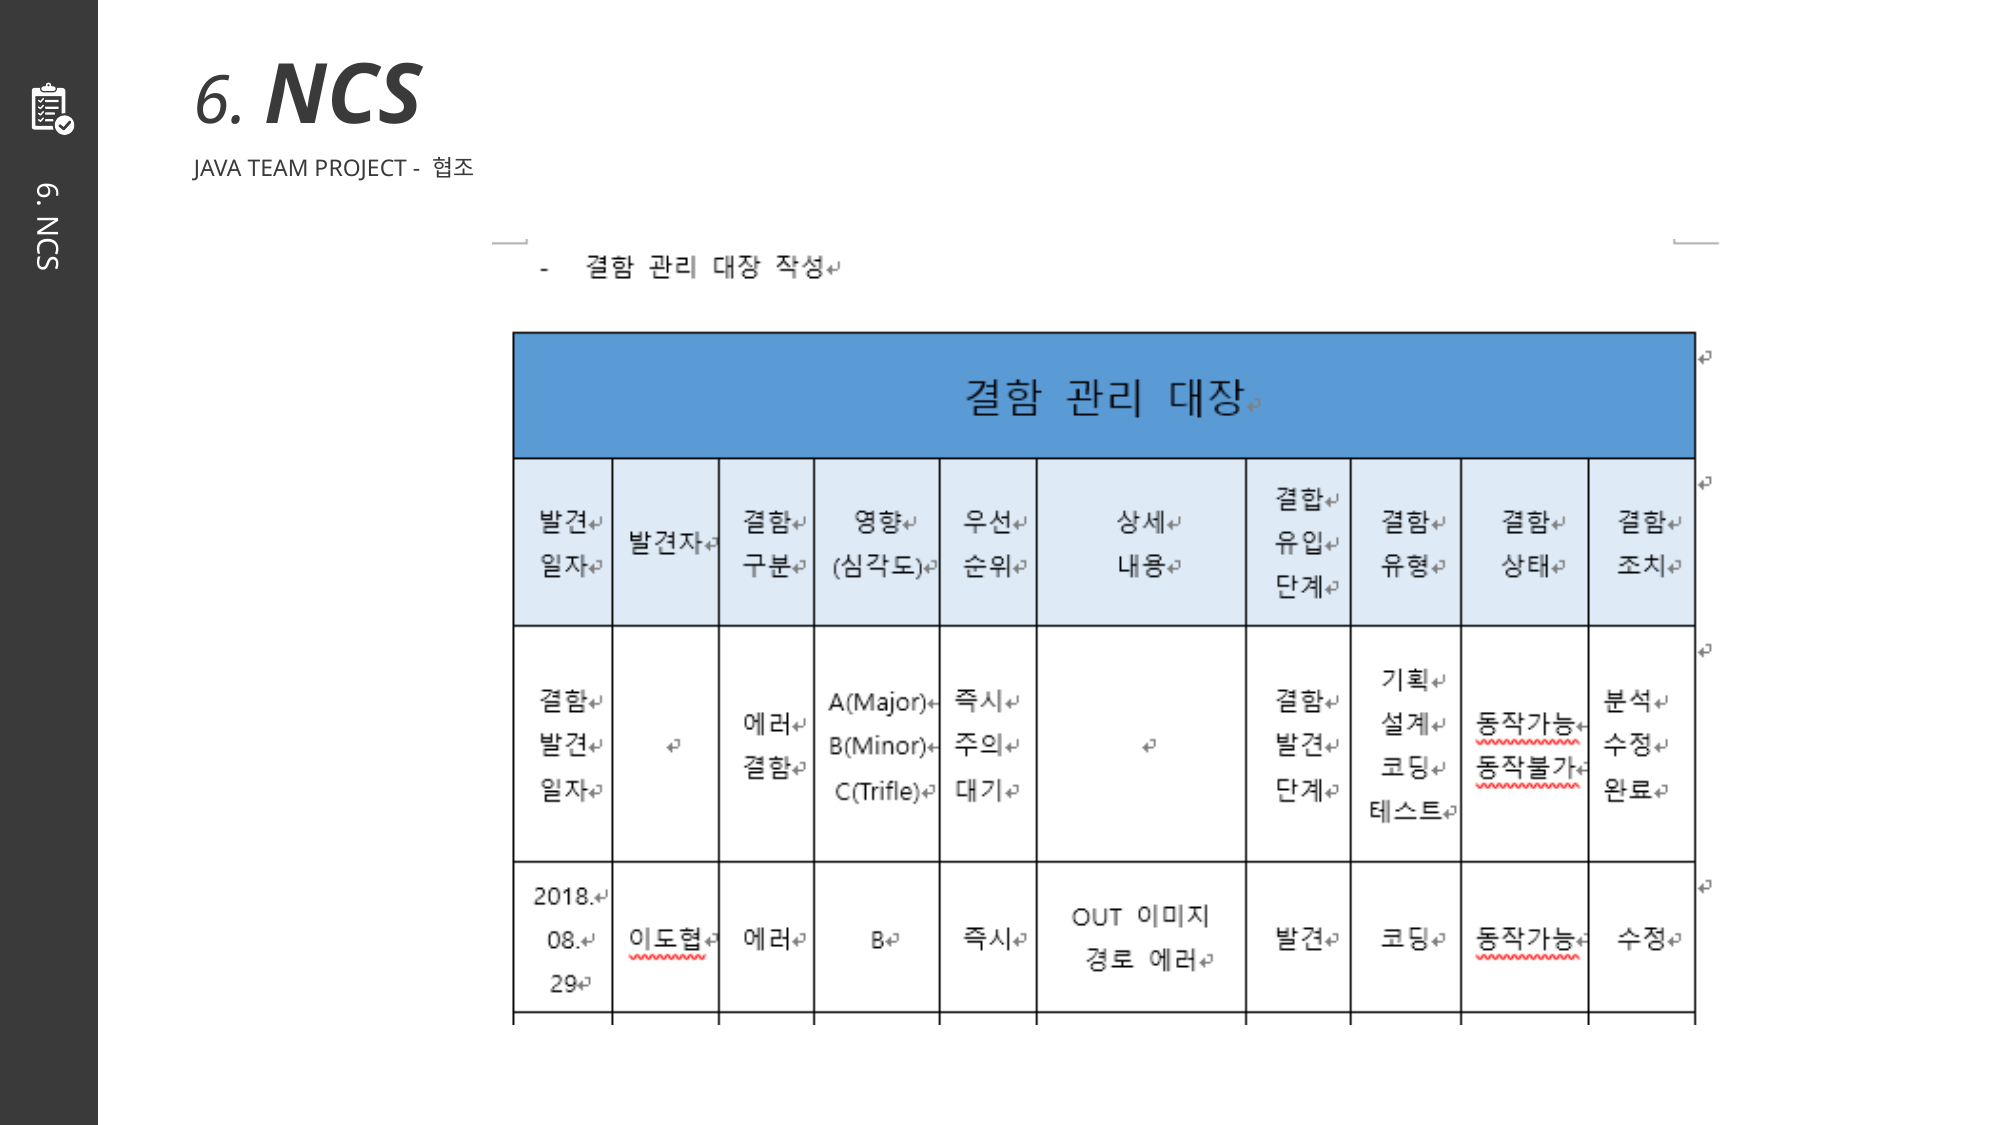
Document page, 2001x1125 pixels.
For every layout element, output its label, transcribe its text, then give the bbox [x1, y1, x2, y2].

text_box 6. NCS [0, 0, 99, 1125]
picture [492, 239, 1727, 1025]
text_box [31, 82, 66, 130]
text_box 6. NCS JAVA TEAM PROJECT - 협조 [193, 1, 1384, 220]
text_box [54, 115, 75, 135]
